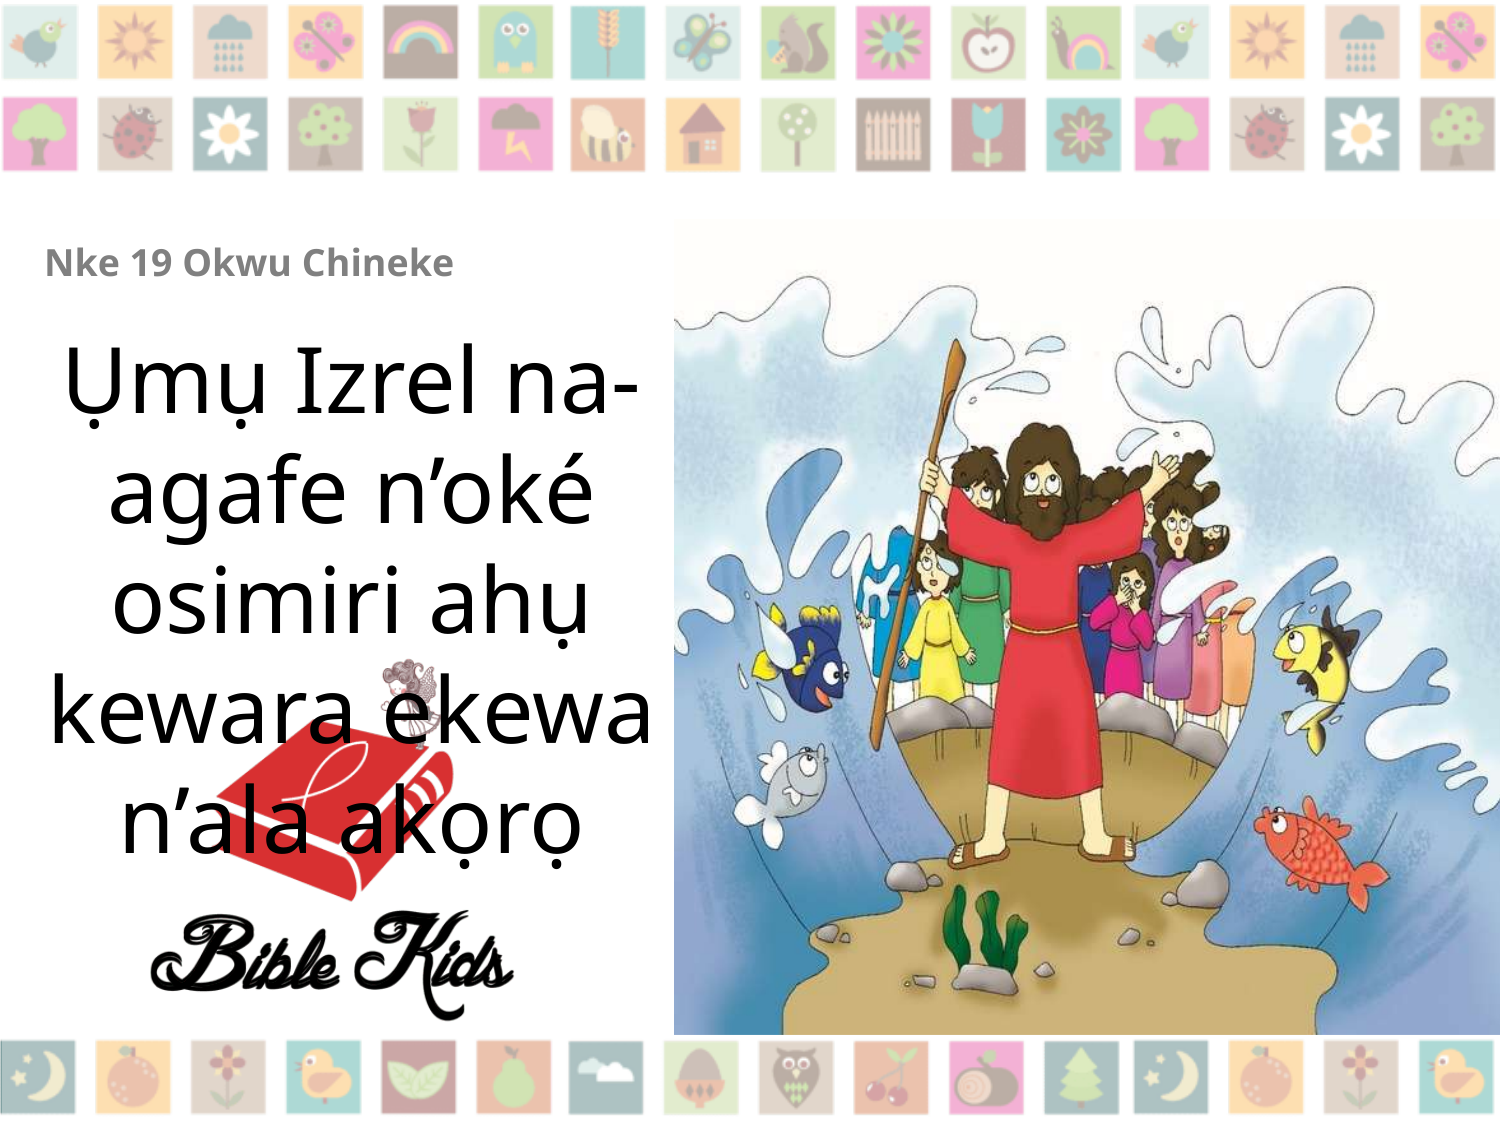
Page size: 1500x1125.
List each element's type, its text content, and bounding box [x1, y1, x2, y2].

picture [674, 219, 1500, 1028]
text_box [0, 3, 1500, 181]
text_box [0, 1028, 1500, 1118]
text_box Nke 19 Okwu Chineke [29, 231, 514, 292]
text_box Ụmụ Izrel na-agafe n’oké osimiri ahụ kewara ekewa n’ala akọrọ [29, 314, 668, 879]
picture [125, 621, 552, 1050]
